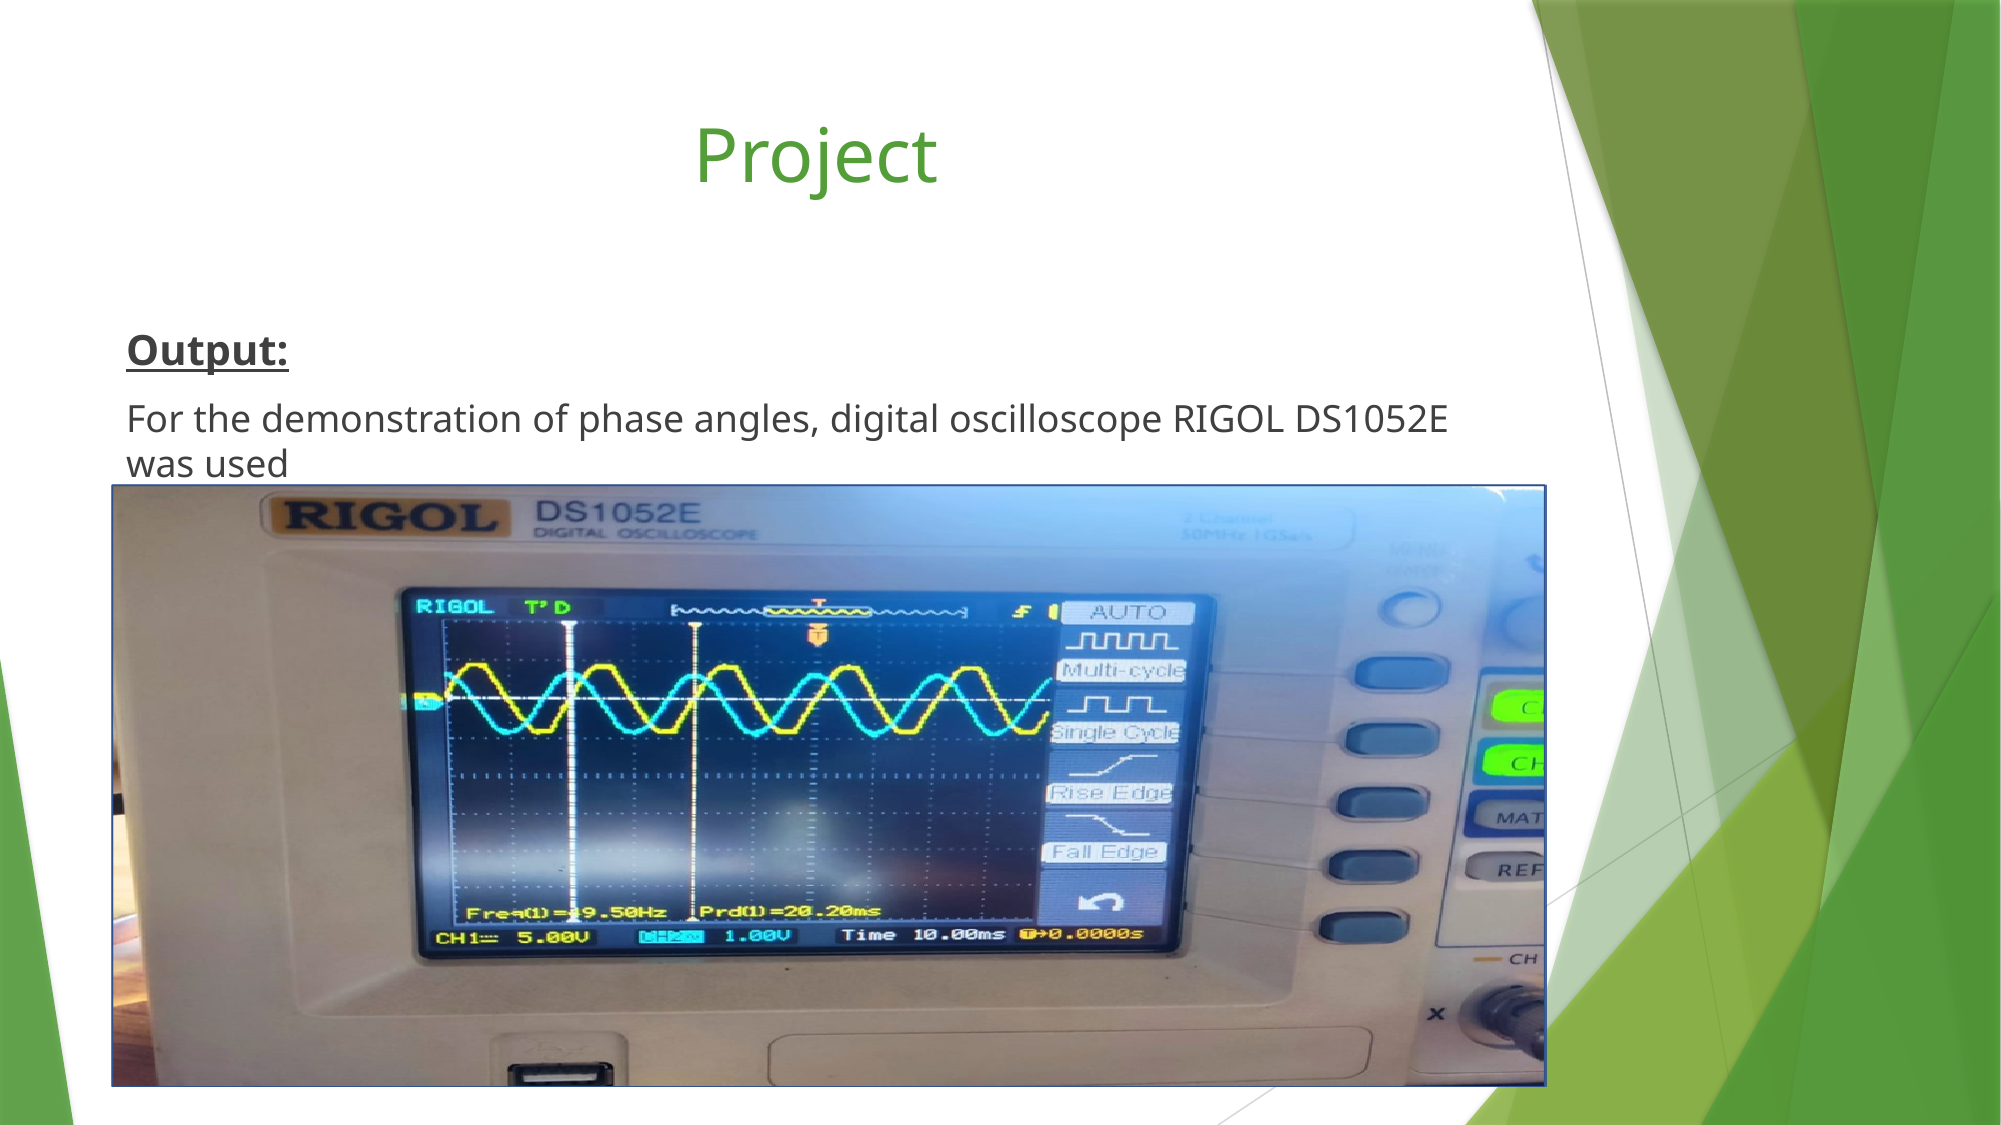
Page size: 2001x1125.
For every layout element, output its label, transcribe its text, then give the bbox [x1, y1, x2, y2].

list Output: For the demonstration of phase angles, digital oscilloscope RIGOL DS1052E was used [111, 316, 1522, 483]
picture [110, 484, 1548, 1088]
title Project [111, 99, 1522, 316]
